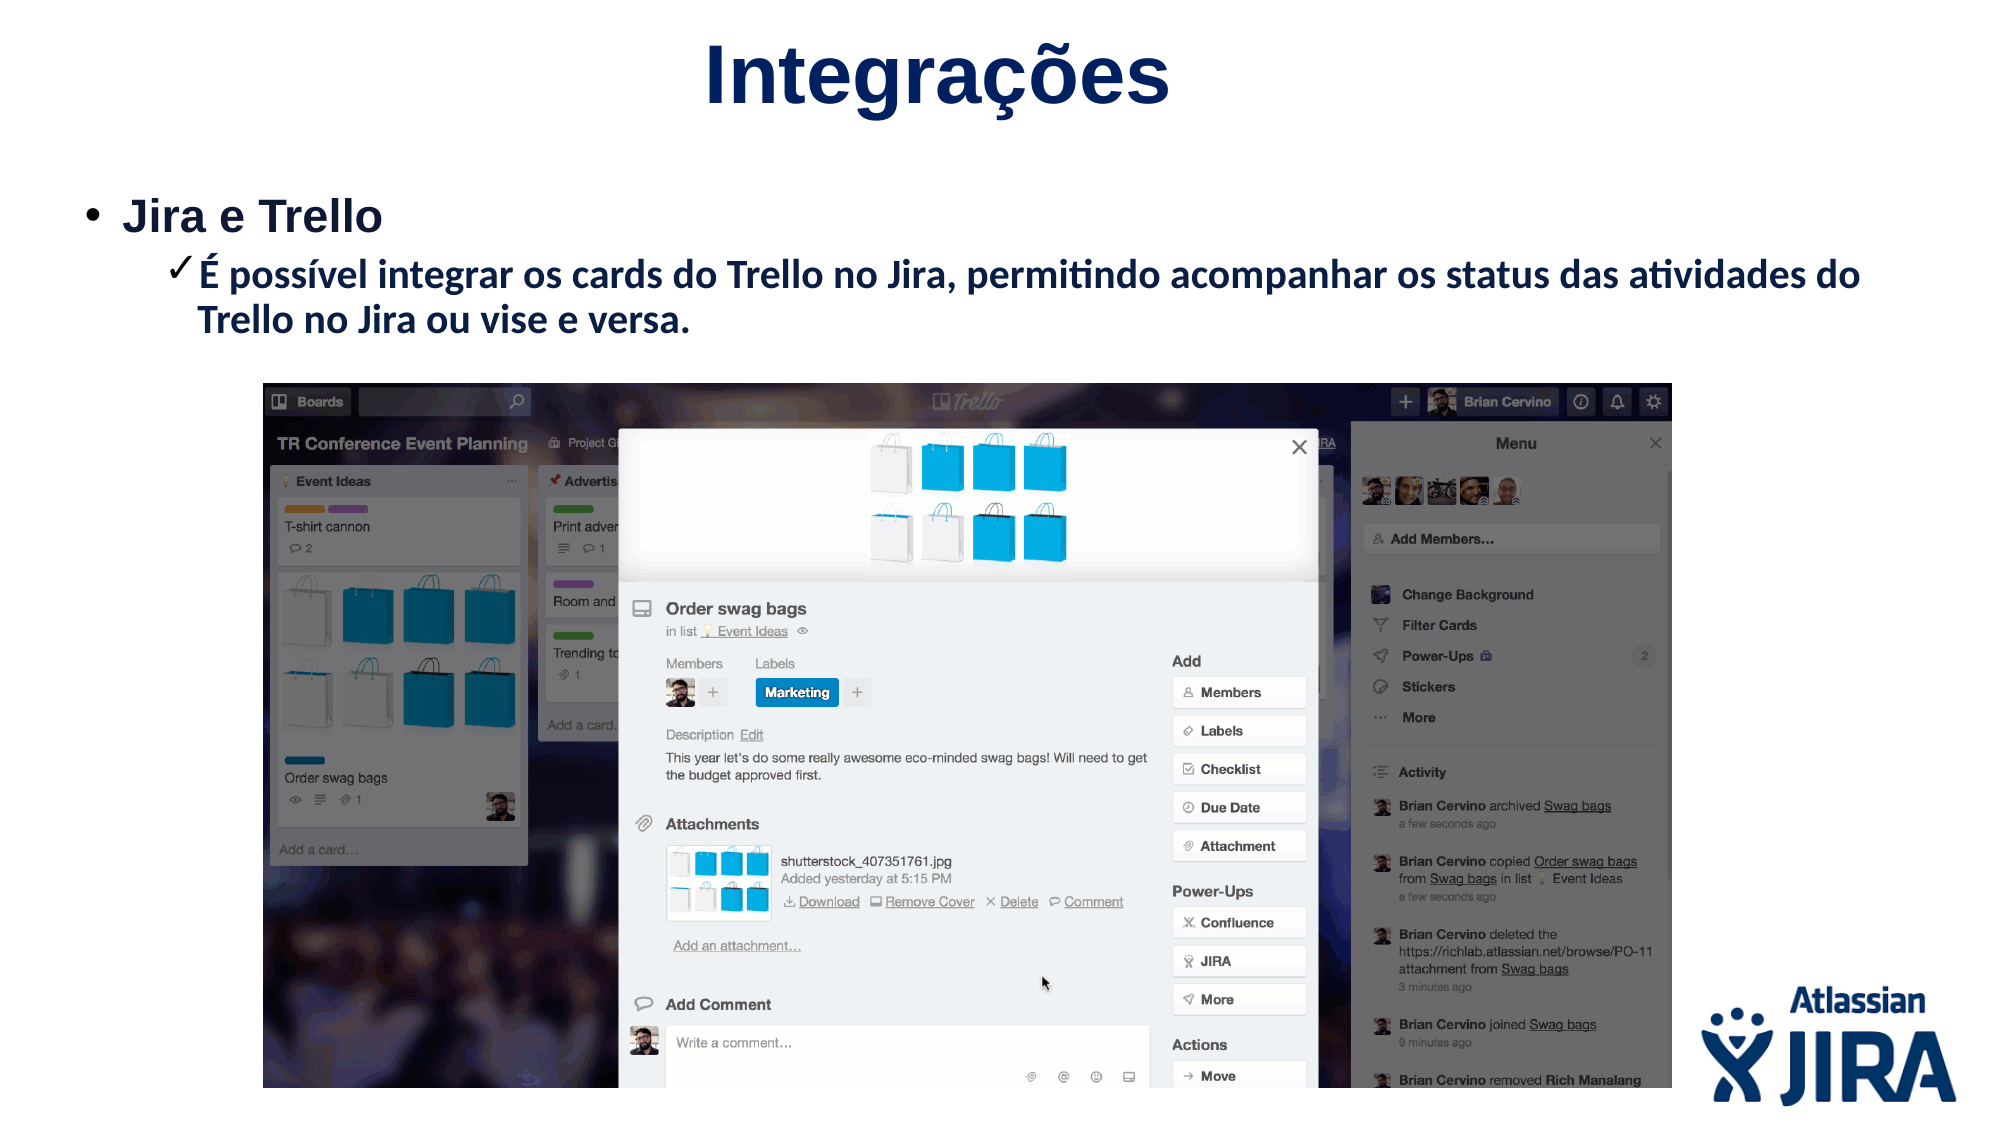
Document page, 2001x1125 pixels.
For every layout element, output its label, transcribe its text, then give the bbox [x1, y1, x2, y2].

text_box Integrações [689, 20, 1301, 134]
text_box Jira e Trello É possível integrar os cards do Trello no Jira, permitindo acompanhar os status das atividades do Trello no Jira ou vise e versa. [69, 169, 1937, 427]
picture [262, 383, 2000, 1125]
